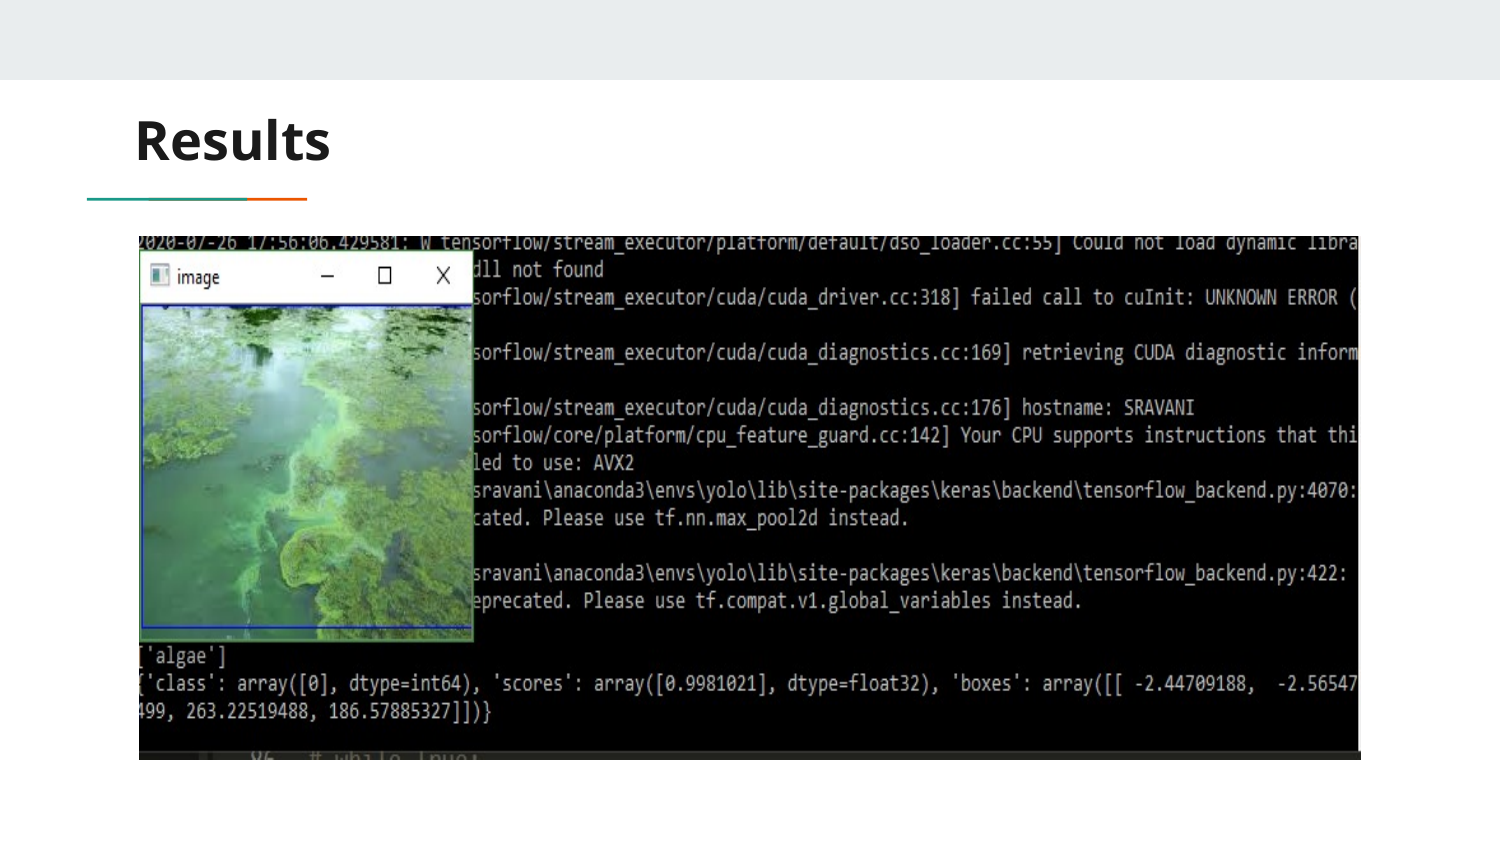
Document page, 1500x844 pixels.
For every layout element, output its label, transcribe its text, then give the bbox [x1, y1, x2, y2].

picture [139, 236, 1361, 760]
title Results [119, 91, 1381, 180]
